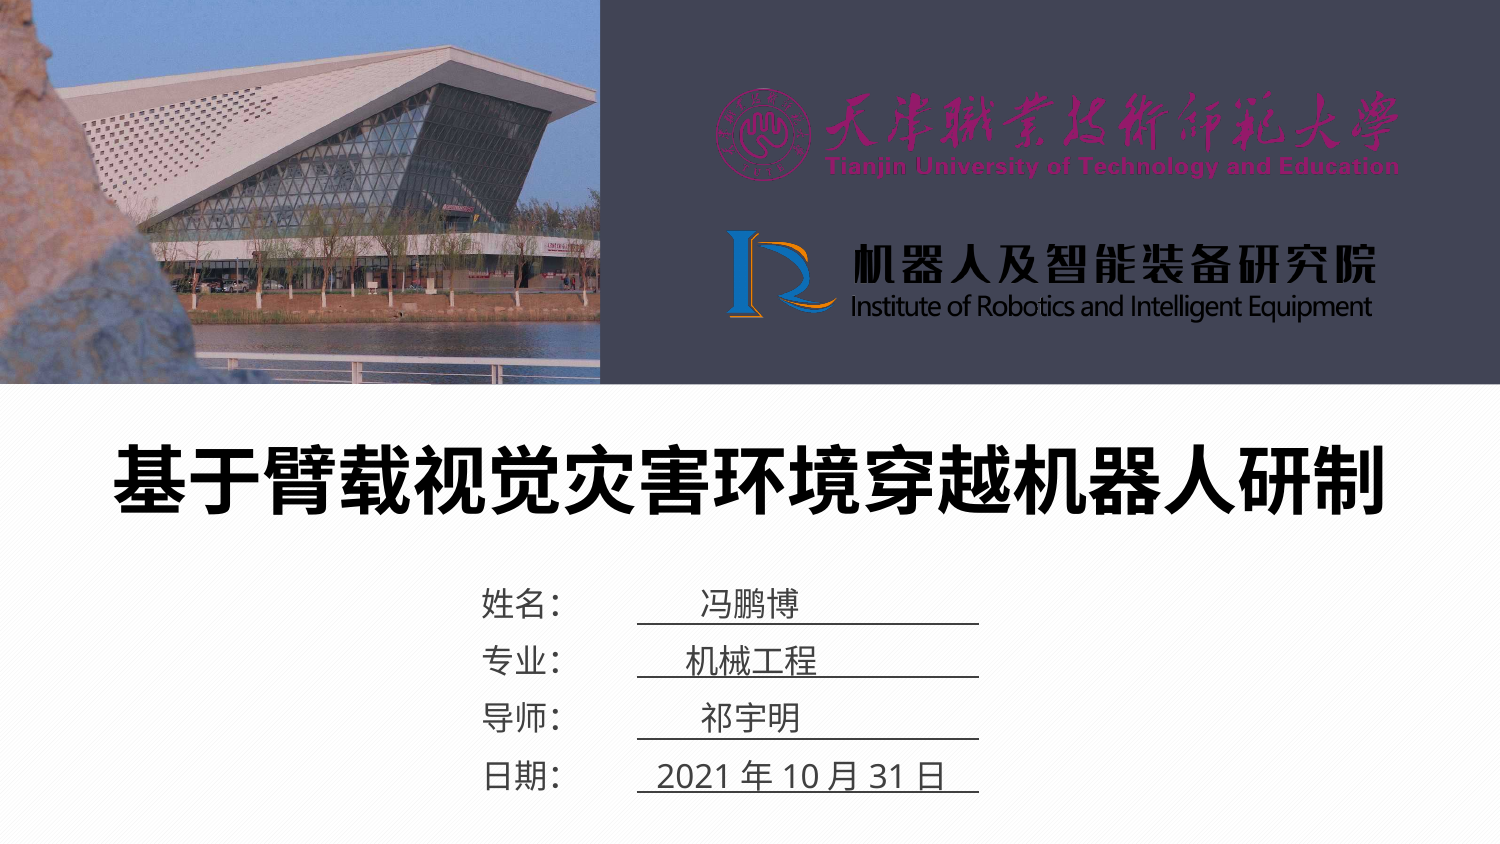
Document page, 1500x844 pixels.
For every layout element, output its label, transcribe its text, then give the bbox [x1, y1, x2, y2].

title 基于臂载视觉灾害环境穿越机器人研制 [0, 384, 1500, 572]
picture [0, 0, 601, 384]
picture [678, 31, 1440, 428]
text_box [602, 0, 1500, 384]
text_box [466, 575, 980, 804]
